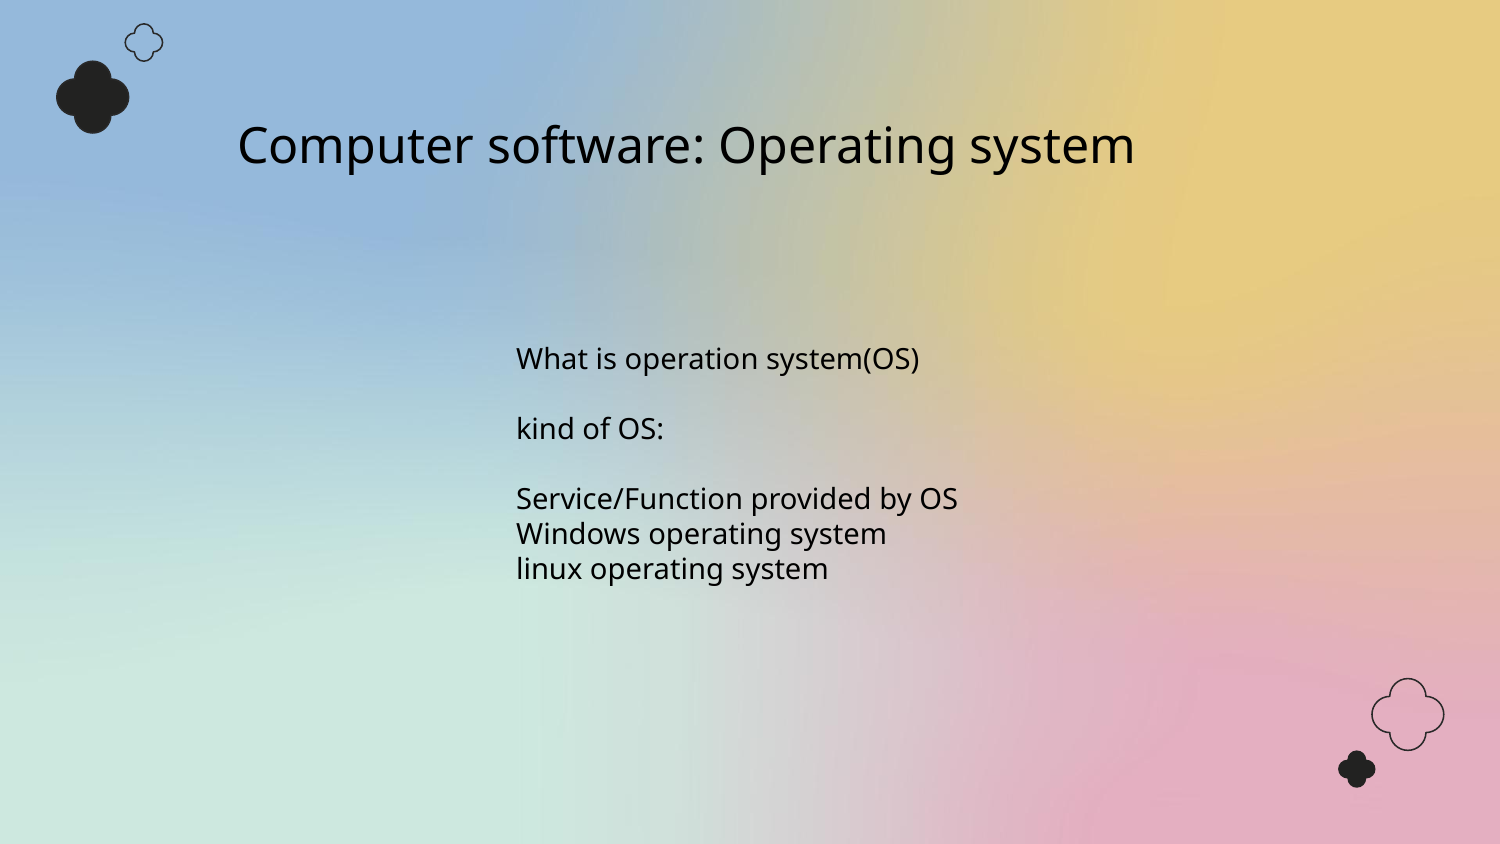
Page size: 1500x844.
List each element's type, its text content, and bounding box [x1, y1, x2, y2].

text_box Computer software: Operating system [222, 106, 1278, 241]
text_box What is operation system(OS) kind of OS: Service/Function provided by OS Windows operating system linux operating system [501, 332, 1039, 663]
picture [0, 0, 1500, 844]
